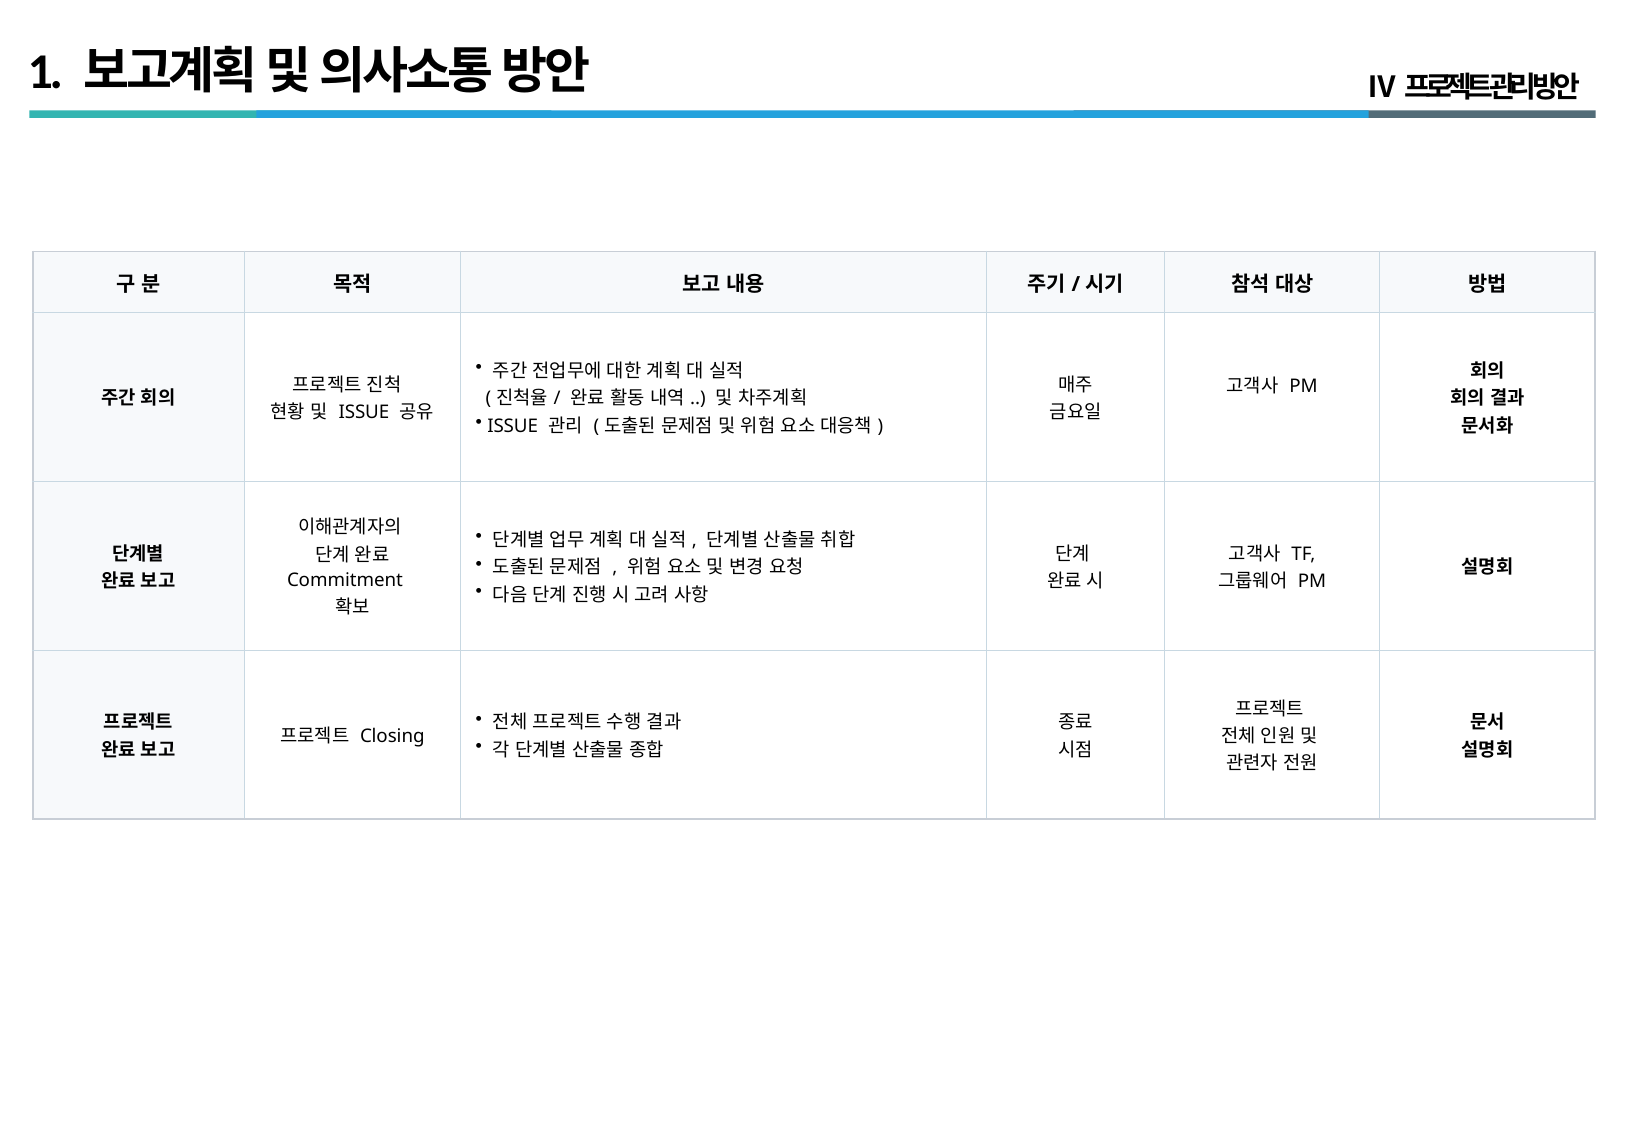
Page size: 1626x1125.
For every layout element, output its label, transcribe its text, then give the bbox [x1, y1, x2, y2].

table_header 보고 내용 [461, 252, 986, 312]
table_cell 고객사 PM [1165, 313, 1379, 481]
title 1. 보고계획 및 의사소통 방안 [12, 30, 927, 114]
table_header 참석 대상 [1165, 252, 1379, 312]
table_header 구 분 [34, 252, 244, 312]
table_cell 프로젝트 전체 인원 및 관련자 전원 [1165, 651, 1379, 818]
table_cell 주간 회의 [34, 313, 244, 481]
table_cell 단계별 완료 보고 [34, 482, 244, 650]
table_header 목적 [245, 252, 460, 312]
table_cell 주간 전업무에 대한 계획 대 실적 (진척율/ 완료 활동 내역..) 및 차주계획 ISSUE 관리 (도출된 문제점 및 위험 요소 대응책) [461, 313, 986, 481]
table_header 주기/시기 [987, 252, 1164, 312]
table_cell 매주 금요일 [987, 313, 1164, 481]
table_cell 단계 완료 시 [987, 482, 1164, 650]
table_cell 전체 프로젝트 수행 결과 각 단계별 산출물 종합 [461, 651, 986, 818]
table_cell 종료 시점 [987, 651, 1164, 818]
table_cell 고객사 TF, 그룹웨어 PM [1165, 482, 1379, 650]
text_box Ⅳ 프로젝트 관리 방안 [1059, 61, 1596, 111]
table_cell 단계별 업무 계획 대 실적, 단계별 산출물 취합 도출된 문제점 , 위험 요소 및 변경 요청 다음 단계 진행 시 고려 사항 [461, 482, 986, 650]
table_cell 프로젝트 완료 보고 [34, 651, 244, 818]
table_cell 회의 회의 결과 문서화 [1380, 313, 1594, 481]
table_cell 프로젝트 Closing [245, 651, 460, 818]
table_cell 프로젝트 진척 현황 및 ISSUE 공유 [245, 313, 460, 481]
table_header 방법 [1380, 252, 1594, 312]
table_cell 이해관계자의 단계 완료 Commitment 확보 [245, 482, 460, 650]
table_cell 문서 설명회 [1380, 651, 1594, 818]
table_cell 설명회 [1380, 482, 1594, 650]
